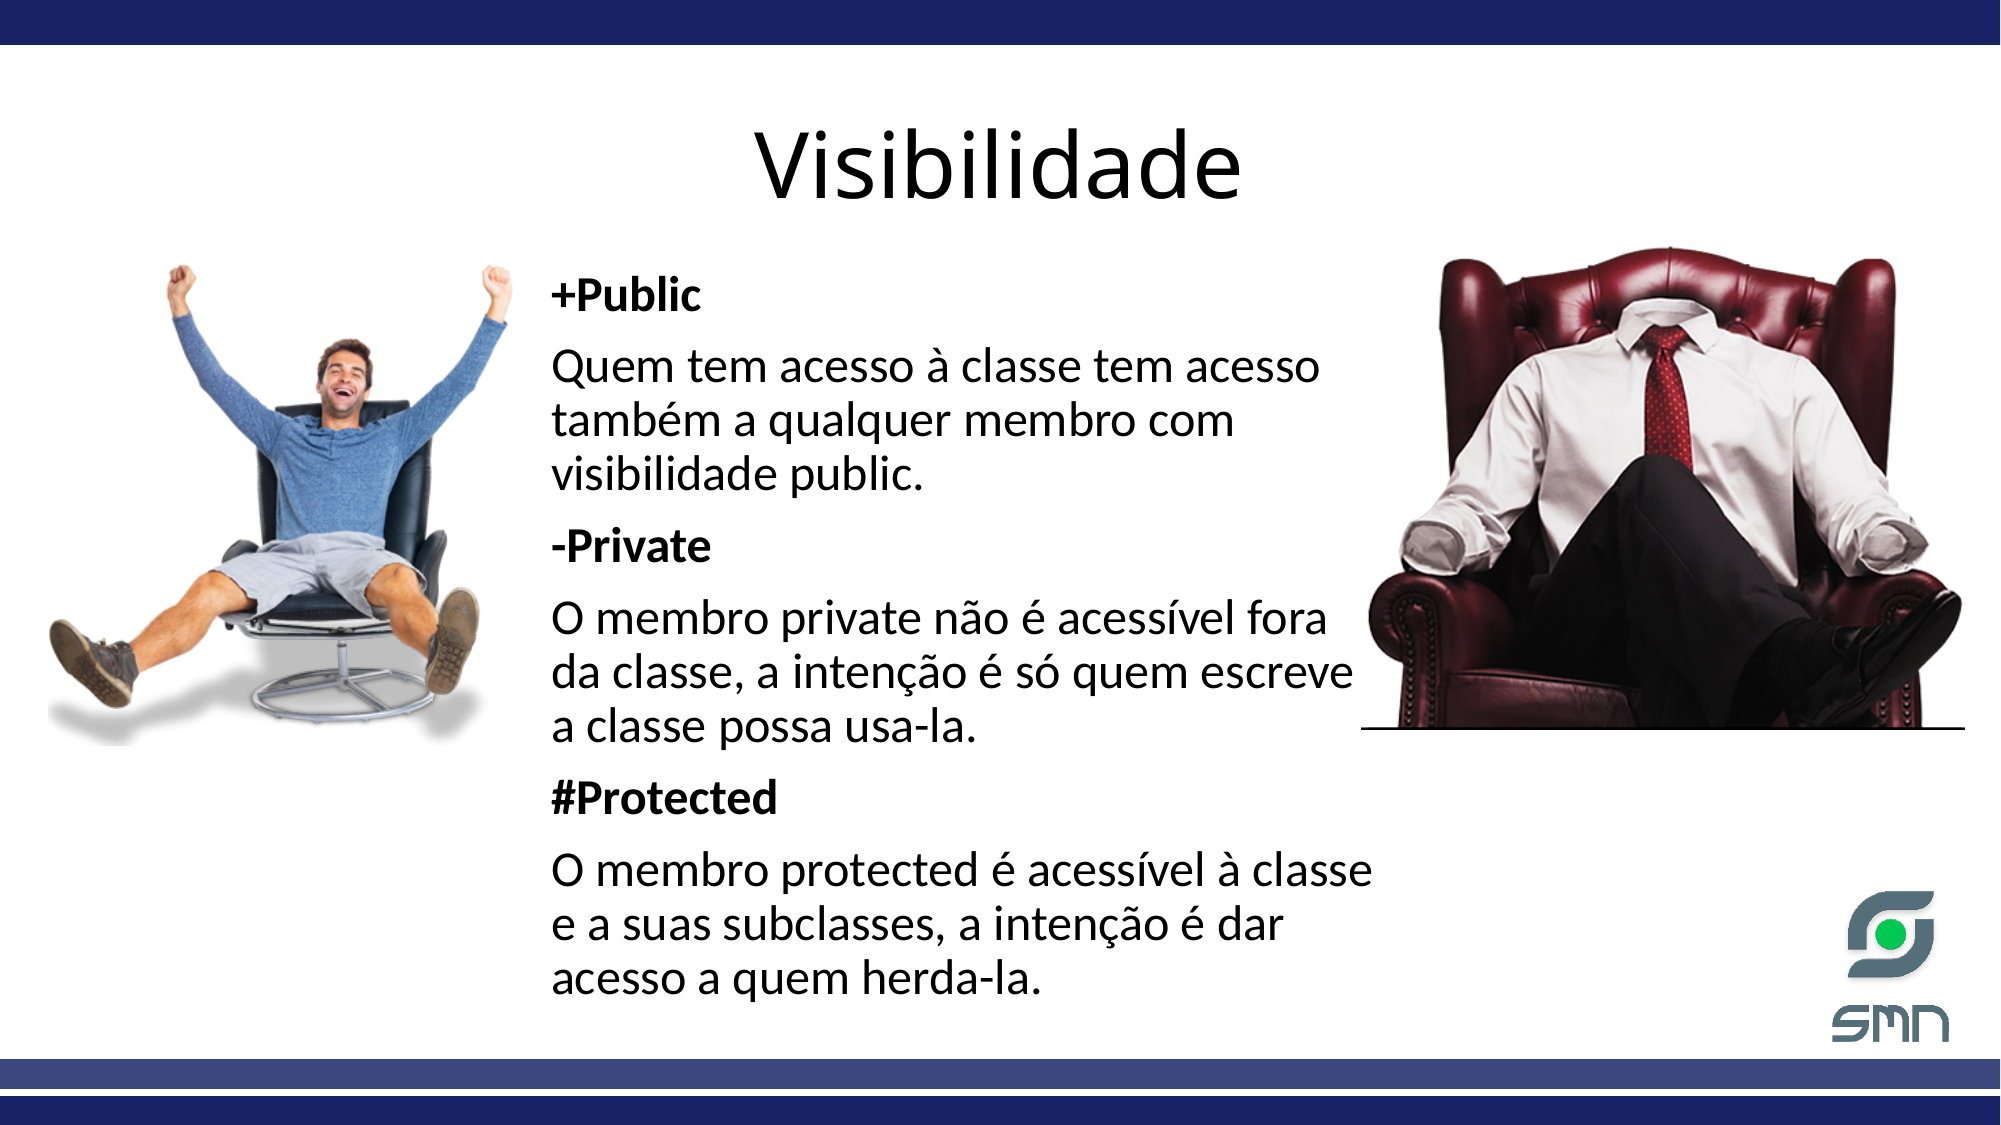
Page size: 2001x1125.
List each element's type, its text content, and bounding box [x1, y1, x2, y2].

text_box +Public Quem tem acesso à classe tem acesso também a qualquer membro com visibilidade public. -Private O membro private não é acessível fora da classe, a intenção é só quem escreve a classe possa usa-la. #Protected O membro protected é acessível à classe e a suas subclasses, a intenção é dar acesso a quem herda-la. [536, 260, 1403, 1014]
picture [1361, 246, 1965, 730]
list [48, 260, 516, 746]
title Visibilidade [137, 59, 1863, 278]
picture [1817, 860, 1964, 1057]
